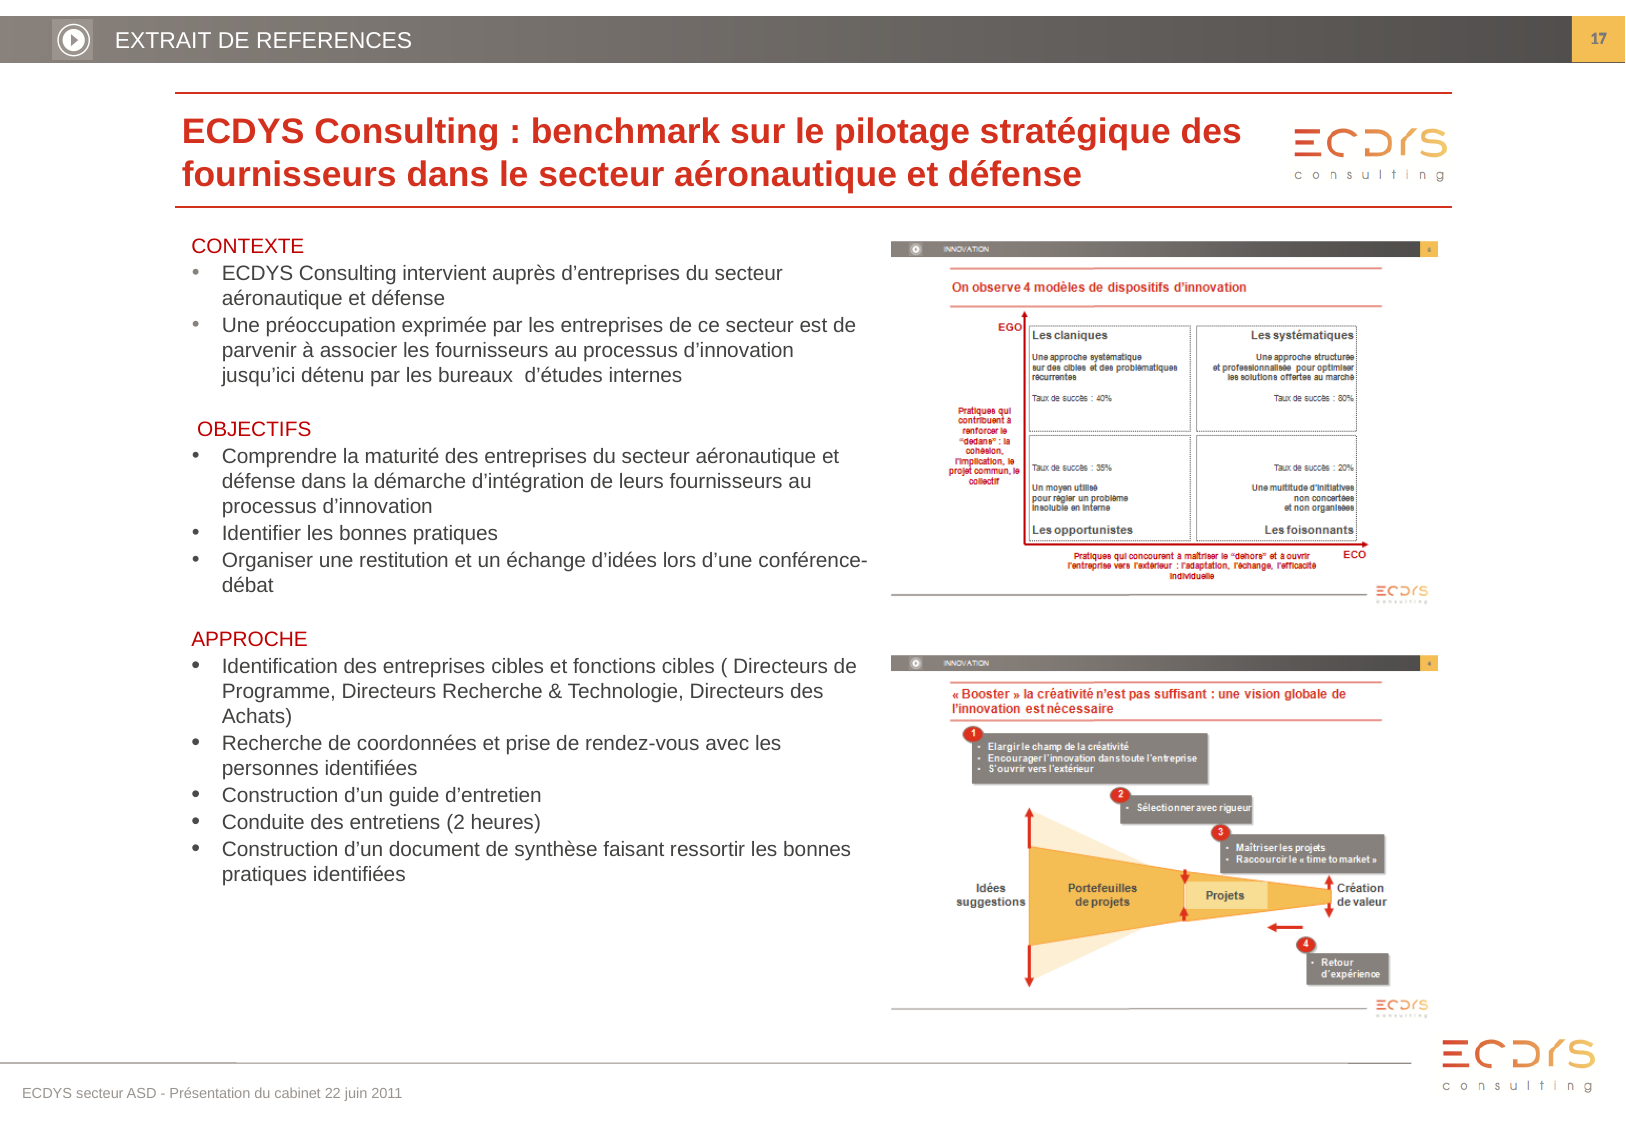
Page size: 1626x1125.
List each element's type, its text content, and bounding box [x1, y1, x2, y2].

text_box CONTEXTE ECDYS Consulting intervient auprès d’entreprises du secteur aéronautique et défense Une préoccupation exprimée par les entreprises de ce secteur est de parvenir à associer les fournisseurs au processus d’innovation jusqu’ici détenu par les bureaux d’études internes OBJECTIFS Comprendre la maturité des entreprises du secteur aéronautique et défense dans la démarche d’intégration de leurs fournisseurs au processus d’innovation Identifier les bonnes pratiques Organiser une restitution et un échange d’idées lors d’une conférence-débat APPROCHE Identification des entreprises cibles et fonctions cibles ( Directeurs de Programme, Directeurs Recherche & Technologie, Directeurs des Achats) Recherche de coordonnées et prise de rendez-vous avec les personnes identifiées Construction d’un guide d’entretien Conduite des entretiens (2 heures) Construction d’un document de synthèse faisant ressortir les bonnes pratiques identifiées [176, 224, 884, 1024]
picture [1434, 1031, 1600, 1097]
picture [1286, 120, 1452, 187]
slide_number 17 [1572, 15, 1625, 62]
picture [890, 649, 1438, 1029]
picture [52, 19, 93, 60]
picture [890, 236, 1438, 616]
footer ECDYS secteur ASD - Présentation du cabinet 22 juin 2011 [21, 1077, 502, 1102]
list EXTRAIT DE REFERENCES [100, 17, 936, 61]
title ECDYS Consulting : benchmark sur le pilotage stratégique des fournisseurs dans le secteur aéronautique et défense [181, 94, 1249, 208]
